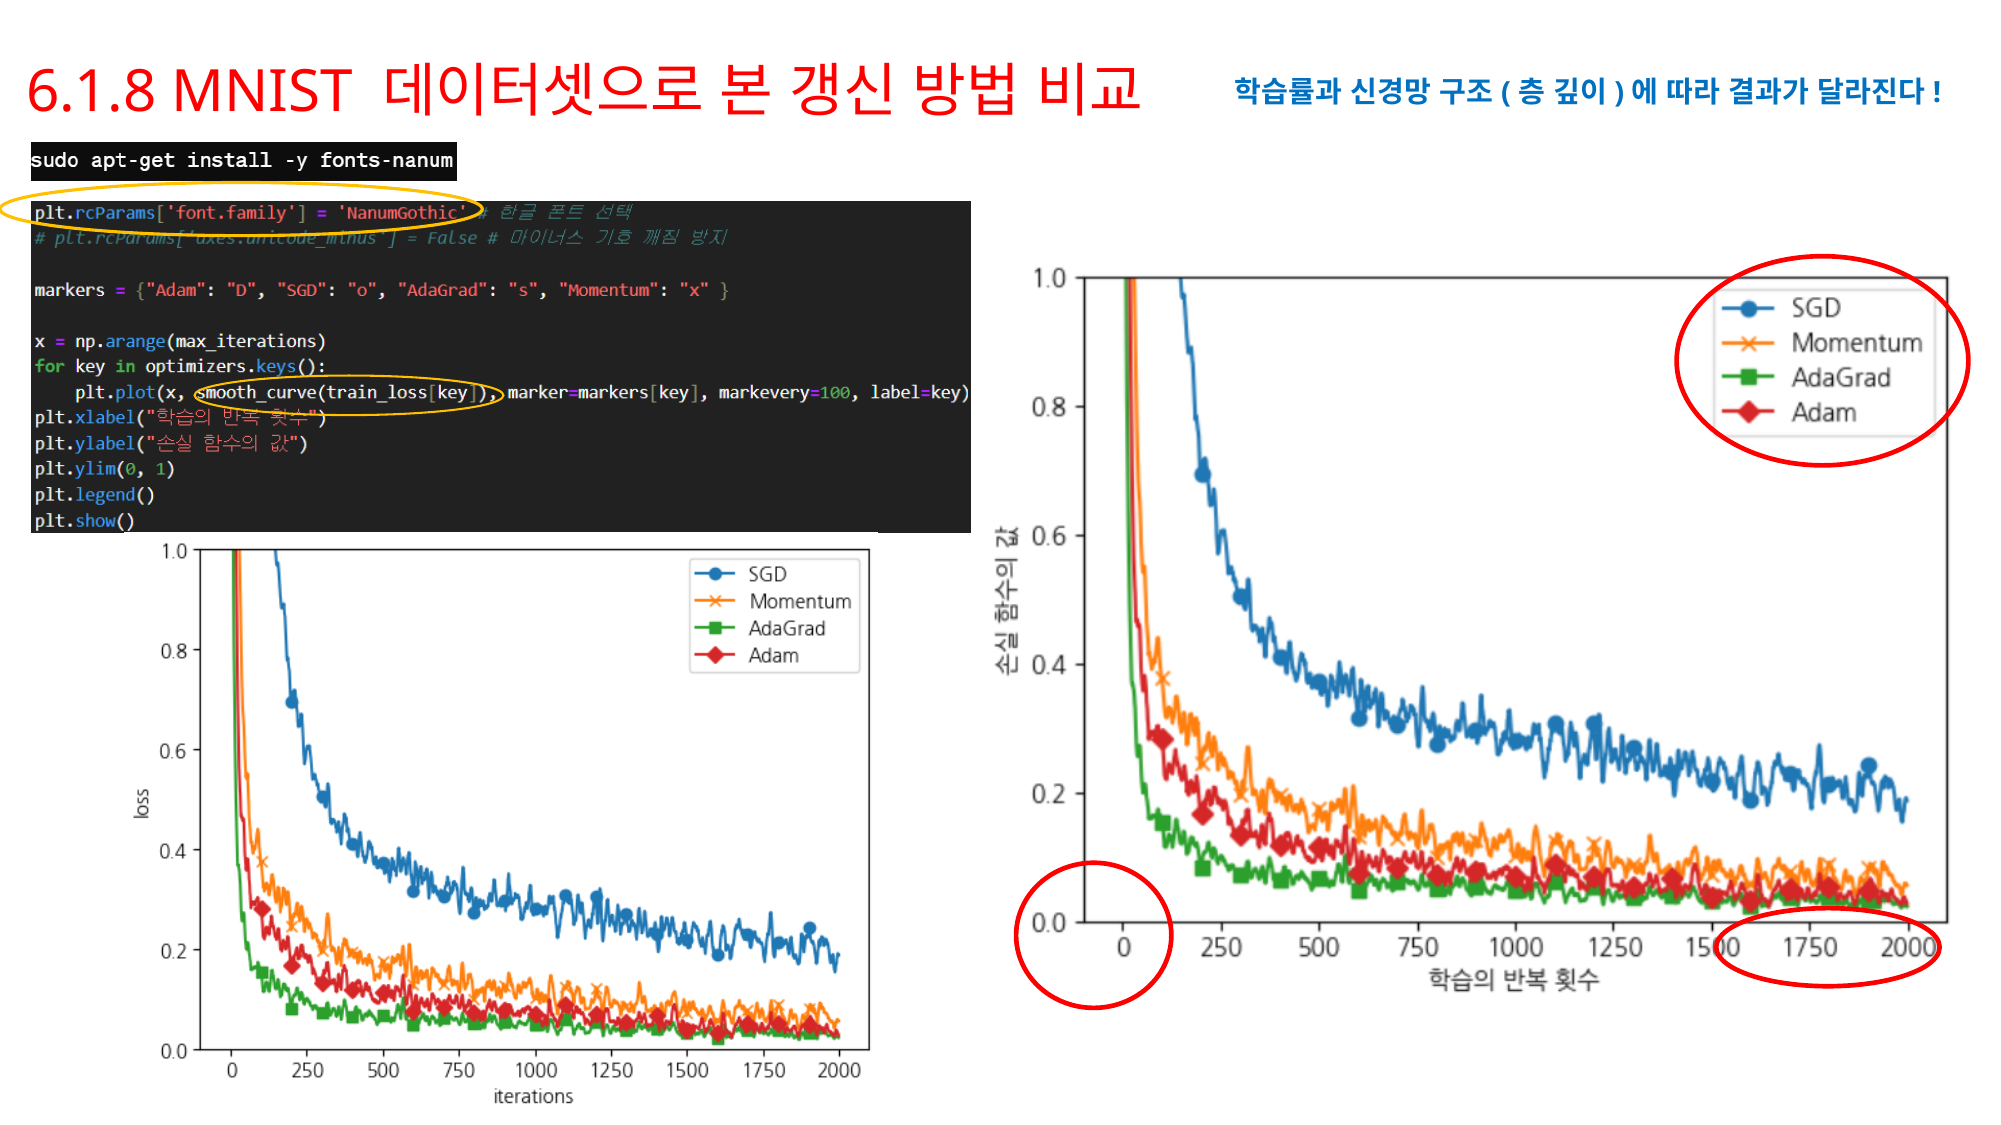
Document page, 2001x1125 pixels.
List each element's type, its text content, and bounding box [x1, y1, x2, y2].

picture [981, 256, 1957, 1008]
title 6.1.8 MNIST 데이터셋으로 본 갱신 방법 비교 [11, 0, 1737, 202]
picture [31, 142, 457, 181]
picture [31, 201, 971, 1112]
text_box 학습률과 신경망 구조(층 깊이)에 따라 결과가 달라진다! [1219, 65, 1982, 116]
text_box [0, 181, 474, 224]
text_box [1957, 318, 1970, 404]
